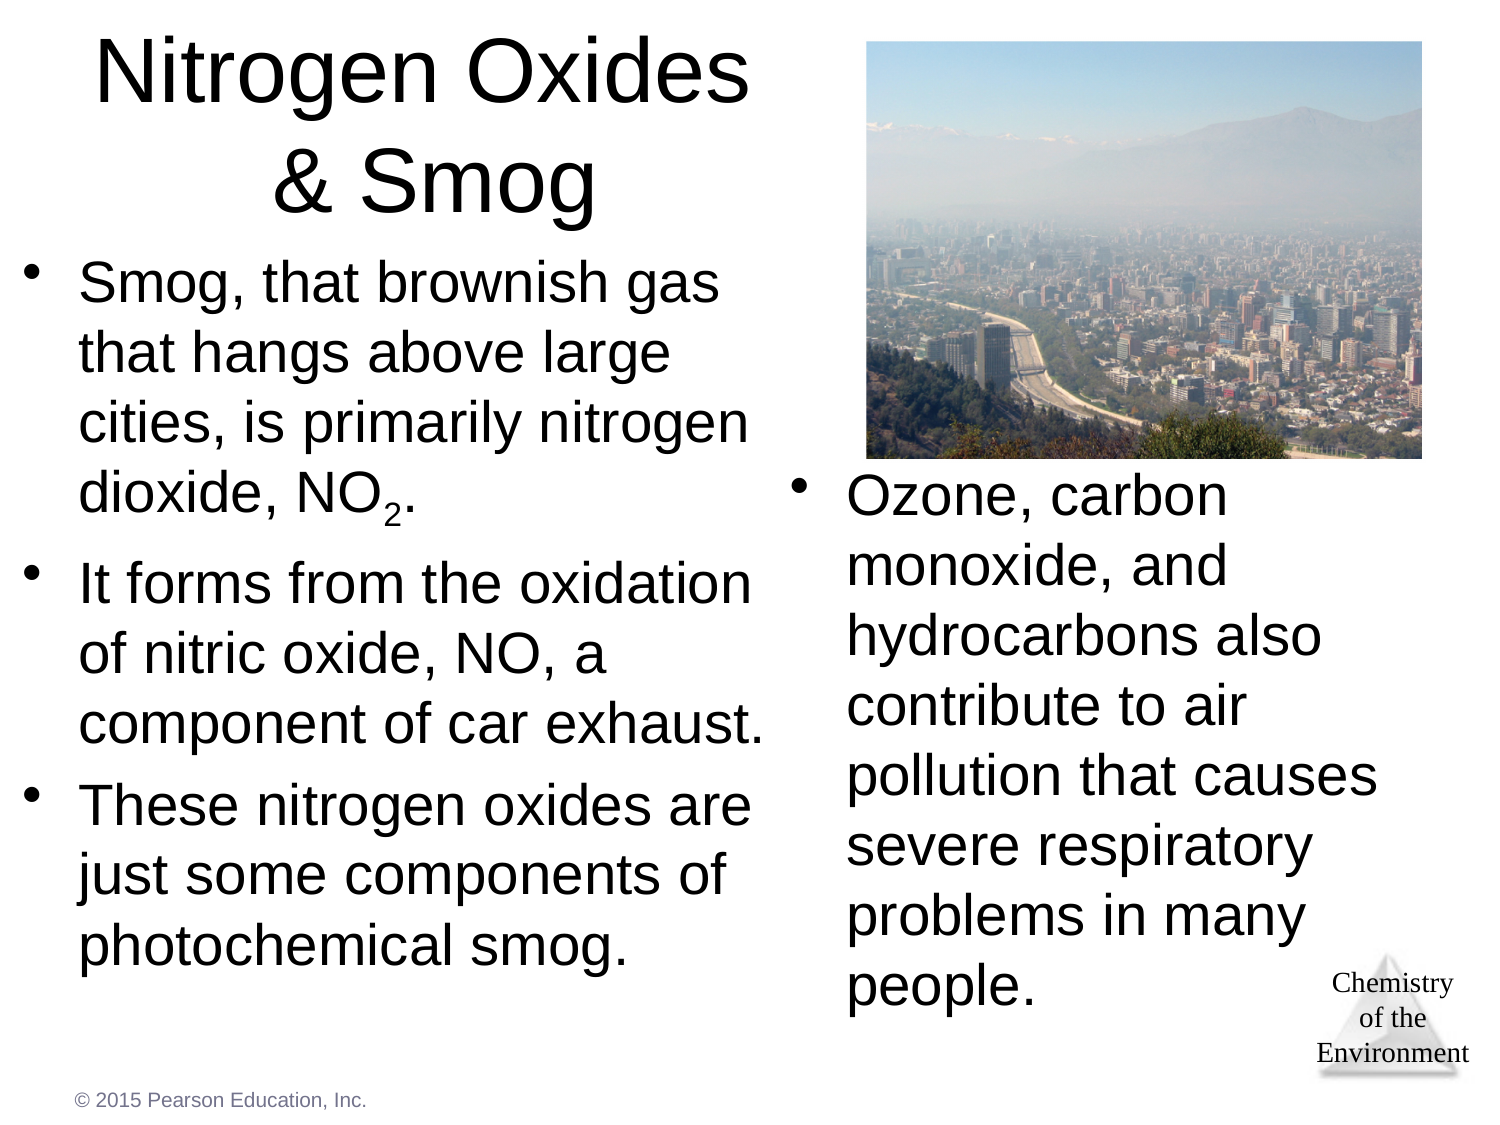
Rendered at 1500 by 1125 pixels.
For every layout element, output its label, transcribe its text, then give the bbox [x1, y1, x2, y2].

list Smog, that brownish gas that hangs above large cities, is primarily nitrogen dioxide, NO2. It forms from the oxidation of nitric oxide, NO, a component of car exhaust. These nitrogen oxides are just some components of photochemical smog. [6, 235, 788, 1046]
picture [862, 37, 1427, 463]
title Nitrogen Oxides & Smog [1, 5, 870, 237]
picture [1275, 899, 1500, 1125]
text_box Ozone, carbon monoxide, and hydrocarbons also contribute to air pollution that causes severe respiratory problems in many people. [774, 449, 1450, 1025]
